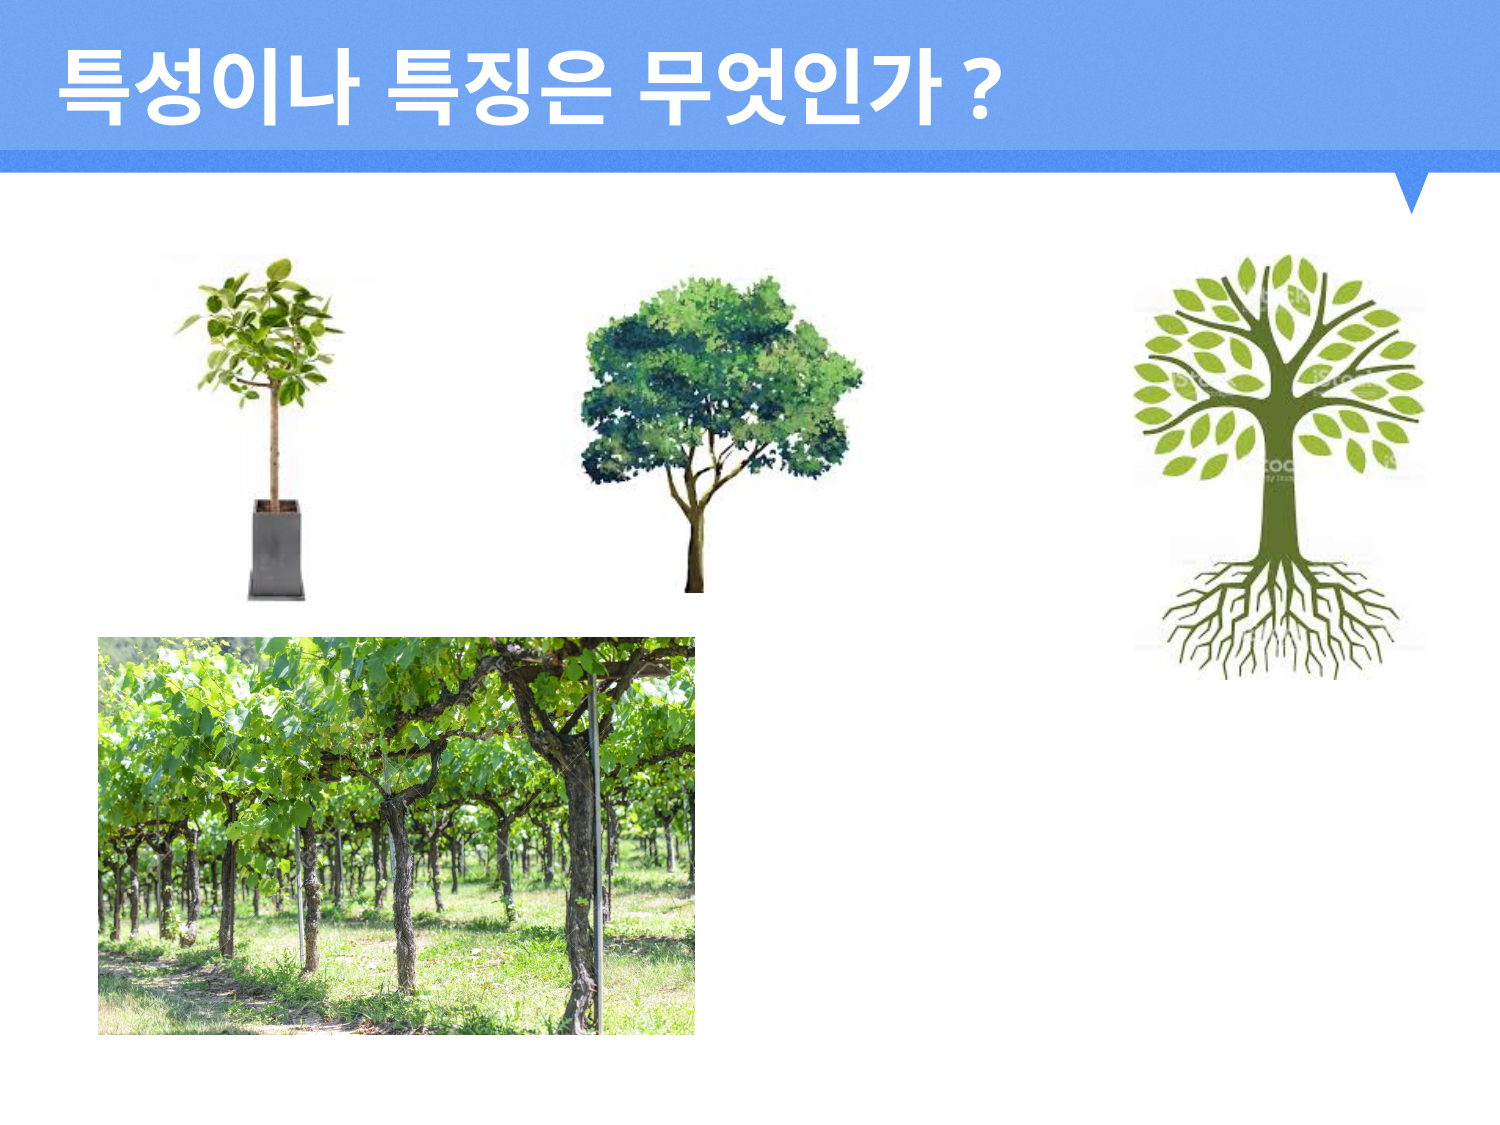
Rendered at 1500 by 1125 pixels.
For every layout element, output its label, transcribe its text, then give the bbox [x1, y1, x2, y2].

picture [536, 240, 889, 593]
text_box 특성이나 특징은 무엇인가? [41, 47, 1459, 119]
picture [98, 254, 451, 607]
picture [98, 637, 695, 1036]
picture [1133, 254, 1425, 680]
picture [0, 150, 1500, 213]
text_box 2011 [0, 0, 1500, 150]
